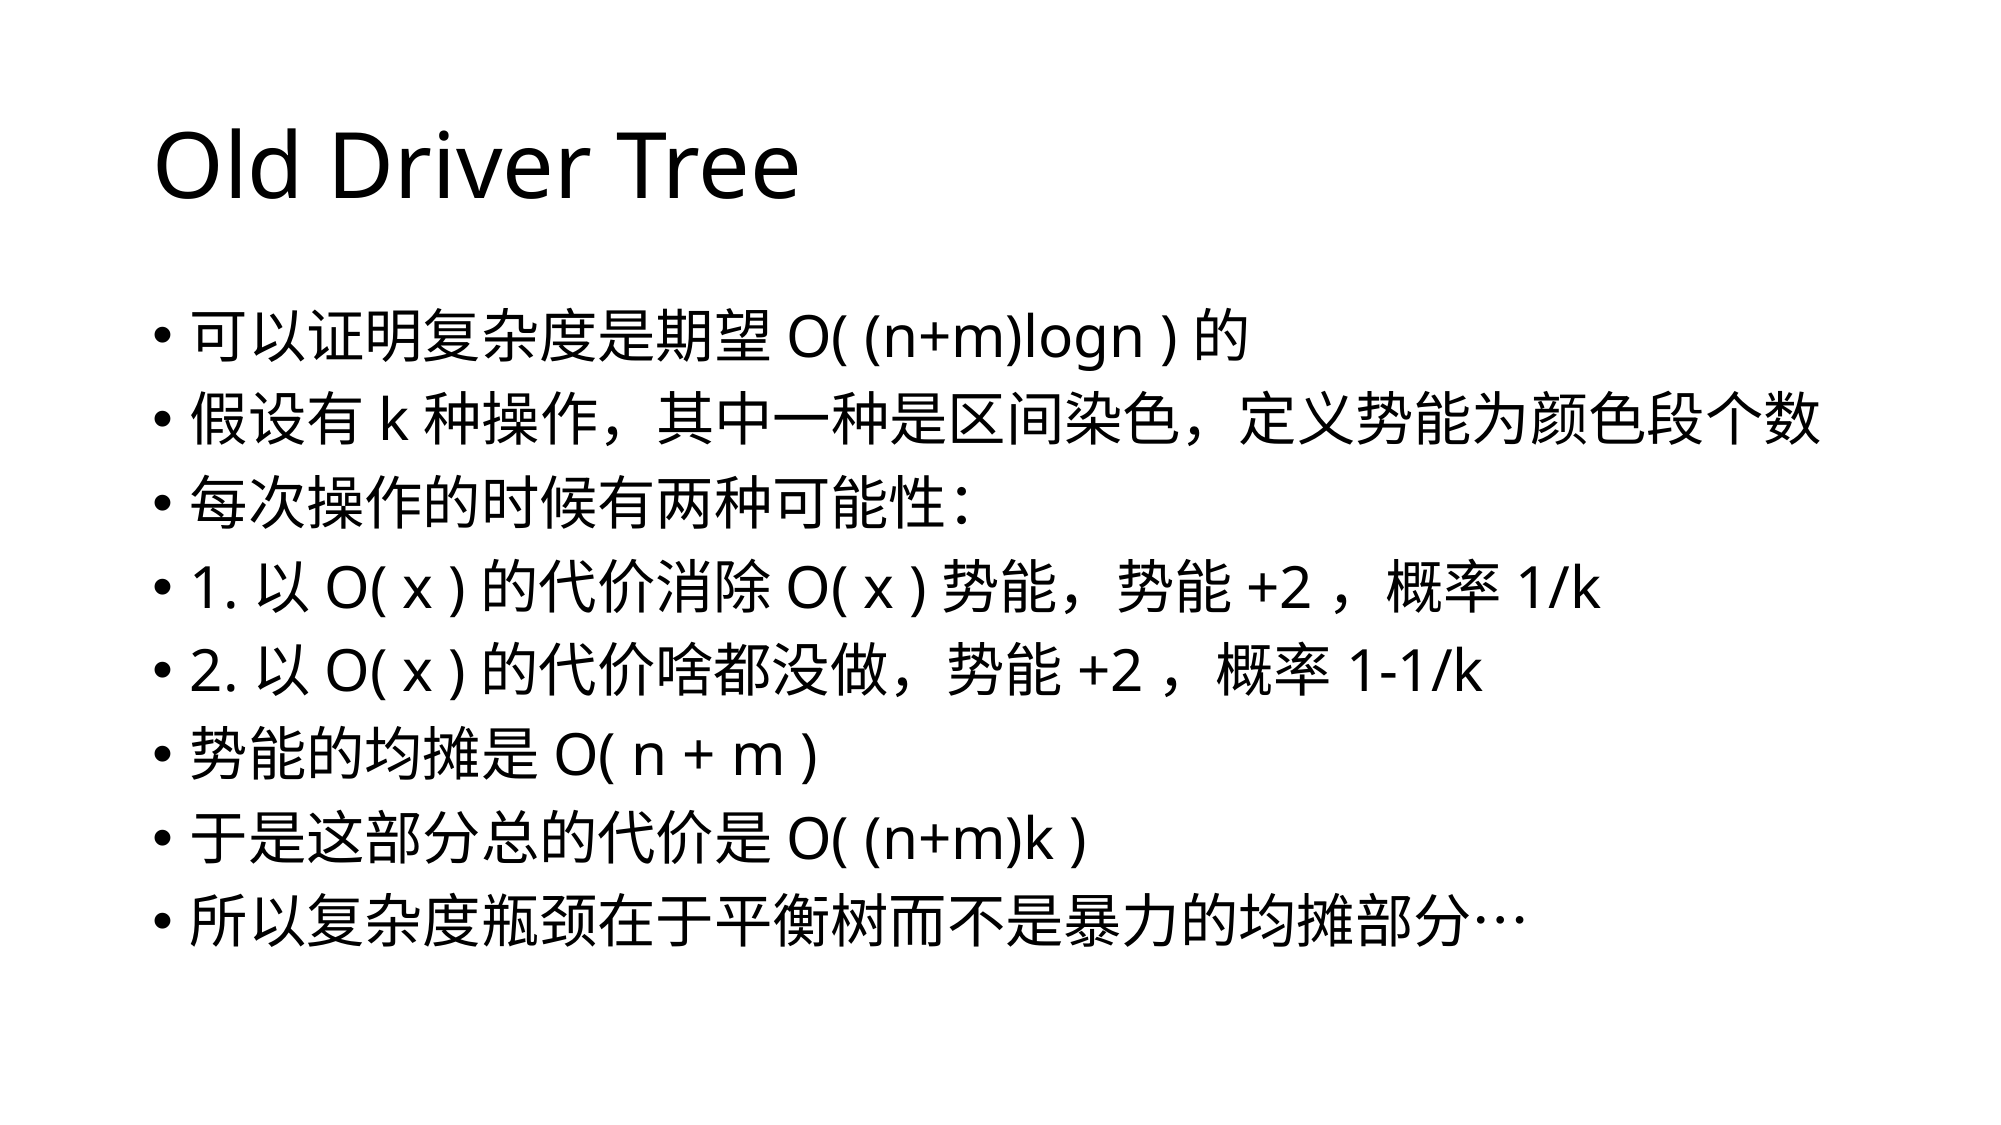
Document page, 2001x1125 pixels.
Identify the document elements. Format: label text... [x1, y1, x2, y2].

title Old Driver Tree [137, 59, 1863, 278]
list 可以证明复杂度是期望O( (n+m)logn )的 假设有k种操作，其中一种是区间染色，定义势能为颜色段个数 每次操作的时候有两种可能性： 1.以O( x )的代价消除O( x )势能，势能+2，概率1/k 2.以O( x )的代价啥都没做，势能+2，概率1-1/k 势能的均摊是O( n + m ) 于是这部分总的代价是O( (n+m)k ) 所以复杂度瓶颈在于平衡树而不是暴力的均摊部分… [137, 299, 1863, 1014]
